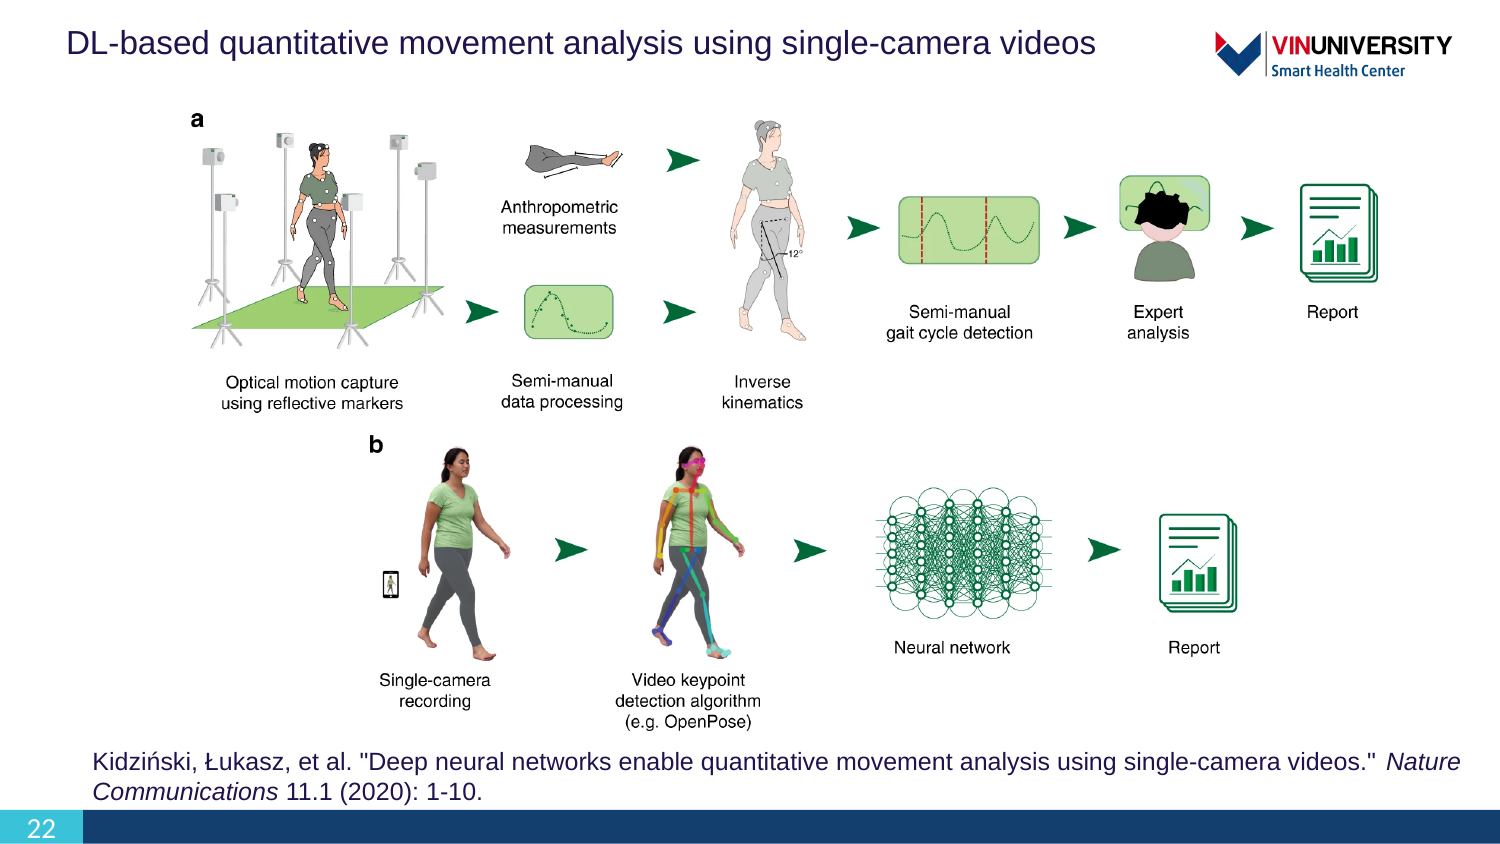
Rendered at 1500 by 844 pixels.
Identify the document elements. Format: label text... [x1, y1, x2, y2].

picture [1180, 17, 1489, 94]
picture [190, 113, 1379, 731]
text_box [83, 809, 1500, 844]
text_box 22 [0, 809, 83, 844]
text_box Kidziński, Łukasz, et al. "Deep neural networks enable quantitative movement analysis using single-camera videos." Nature Communications 11.1 (2020): 1-10. [77, 730, 1495, 809]
title DL-based quantitative movement analysis using single-camera videos [51, 0, 1449, 94]
